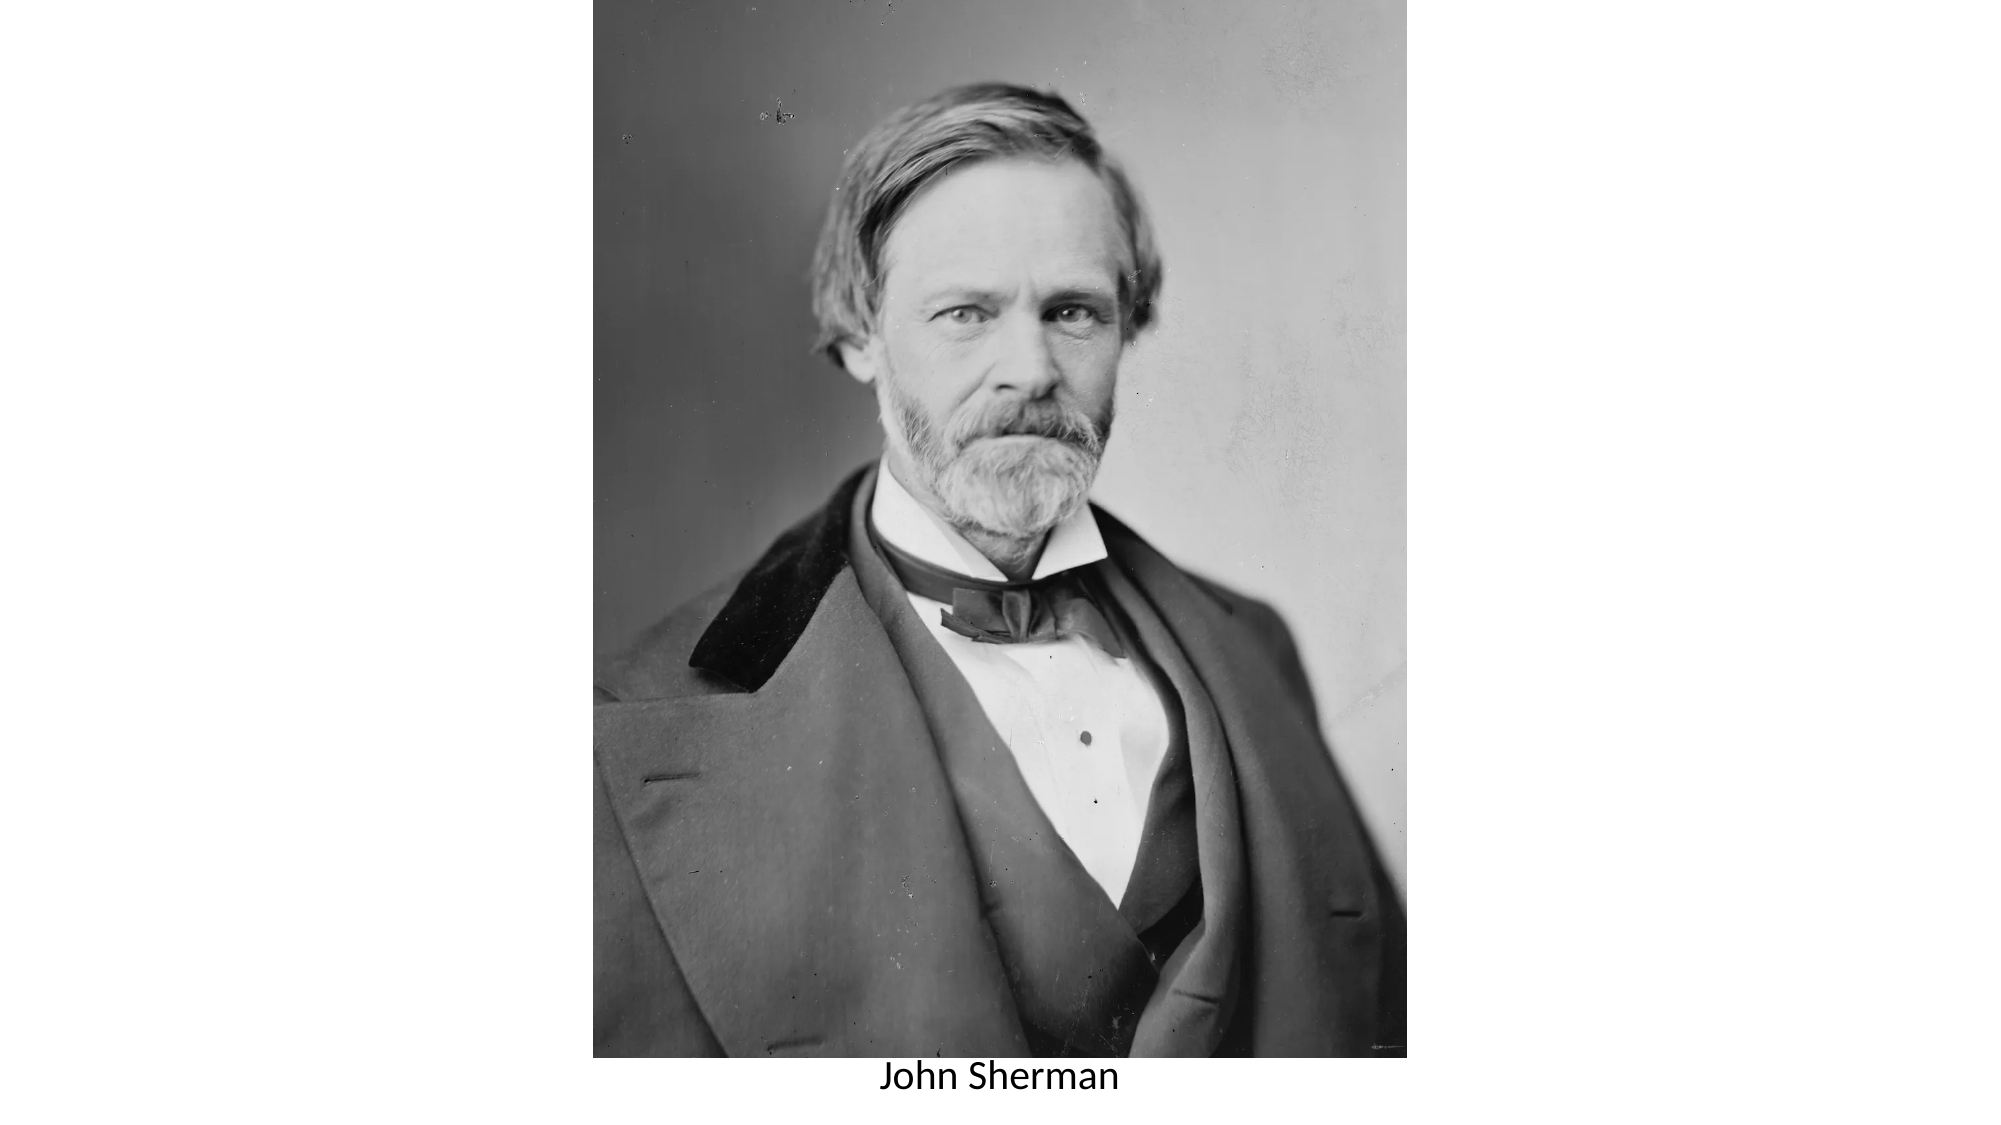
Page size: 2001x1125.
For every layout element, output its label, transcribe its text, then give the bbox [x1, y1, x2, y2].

picture [593, 0, 1407, 1058]
text_box John Sherman [496, 1040, 1504, 1106]
